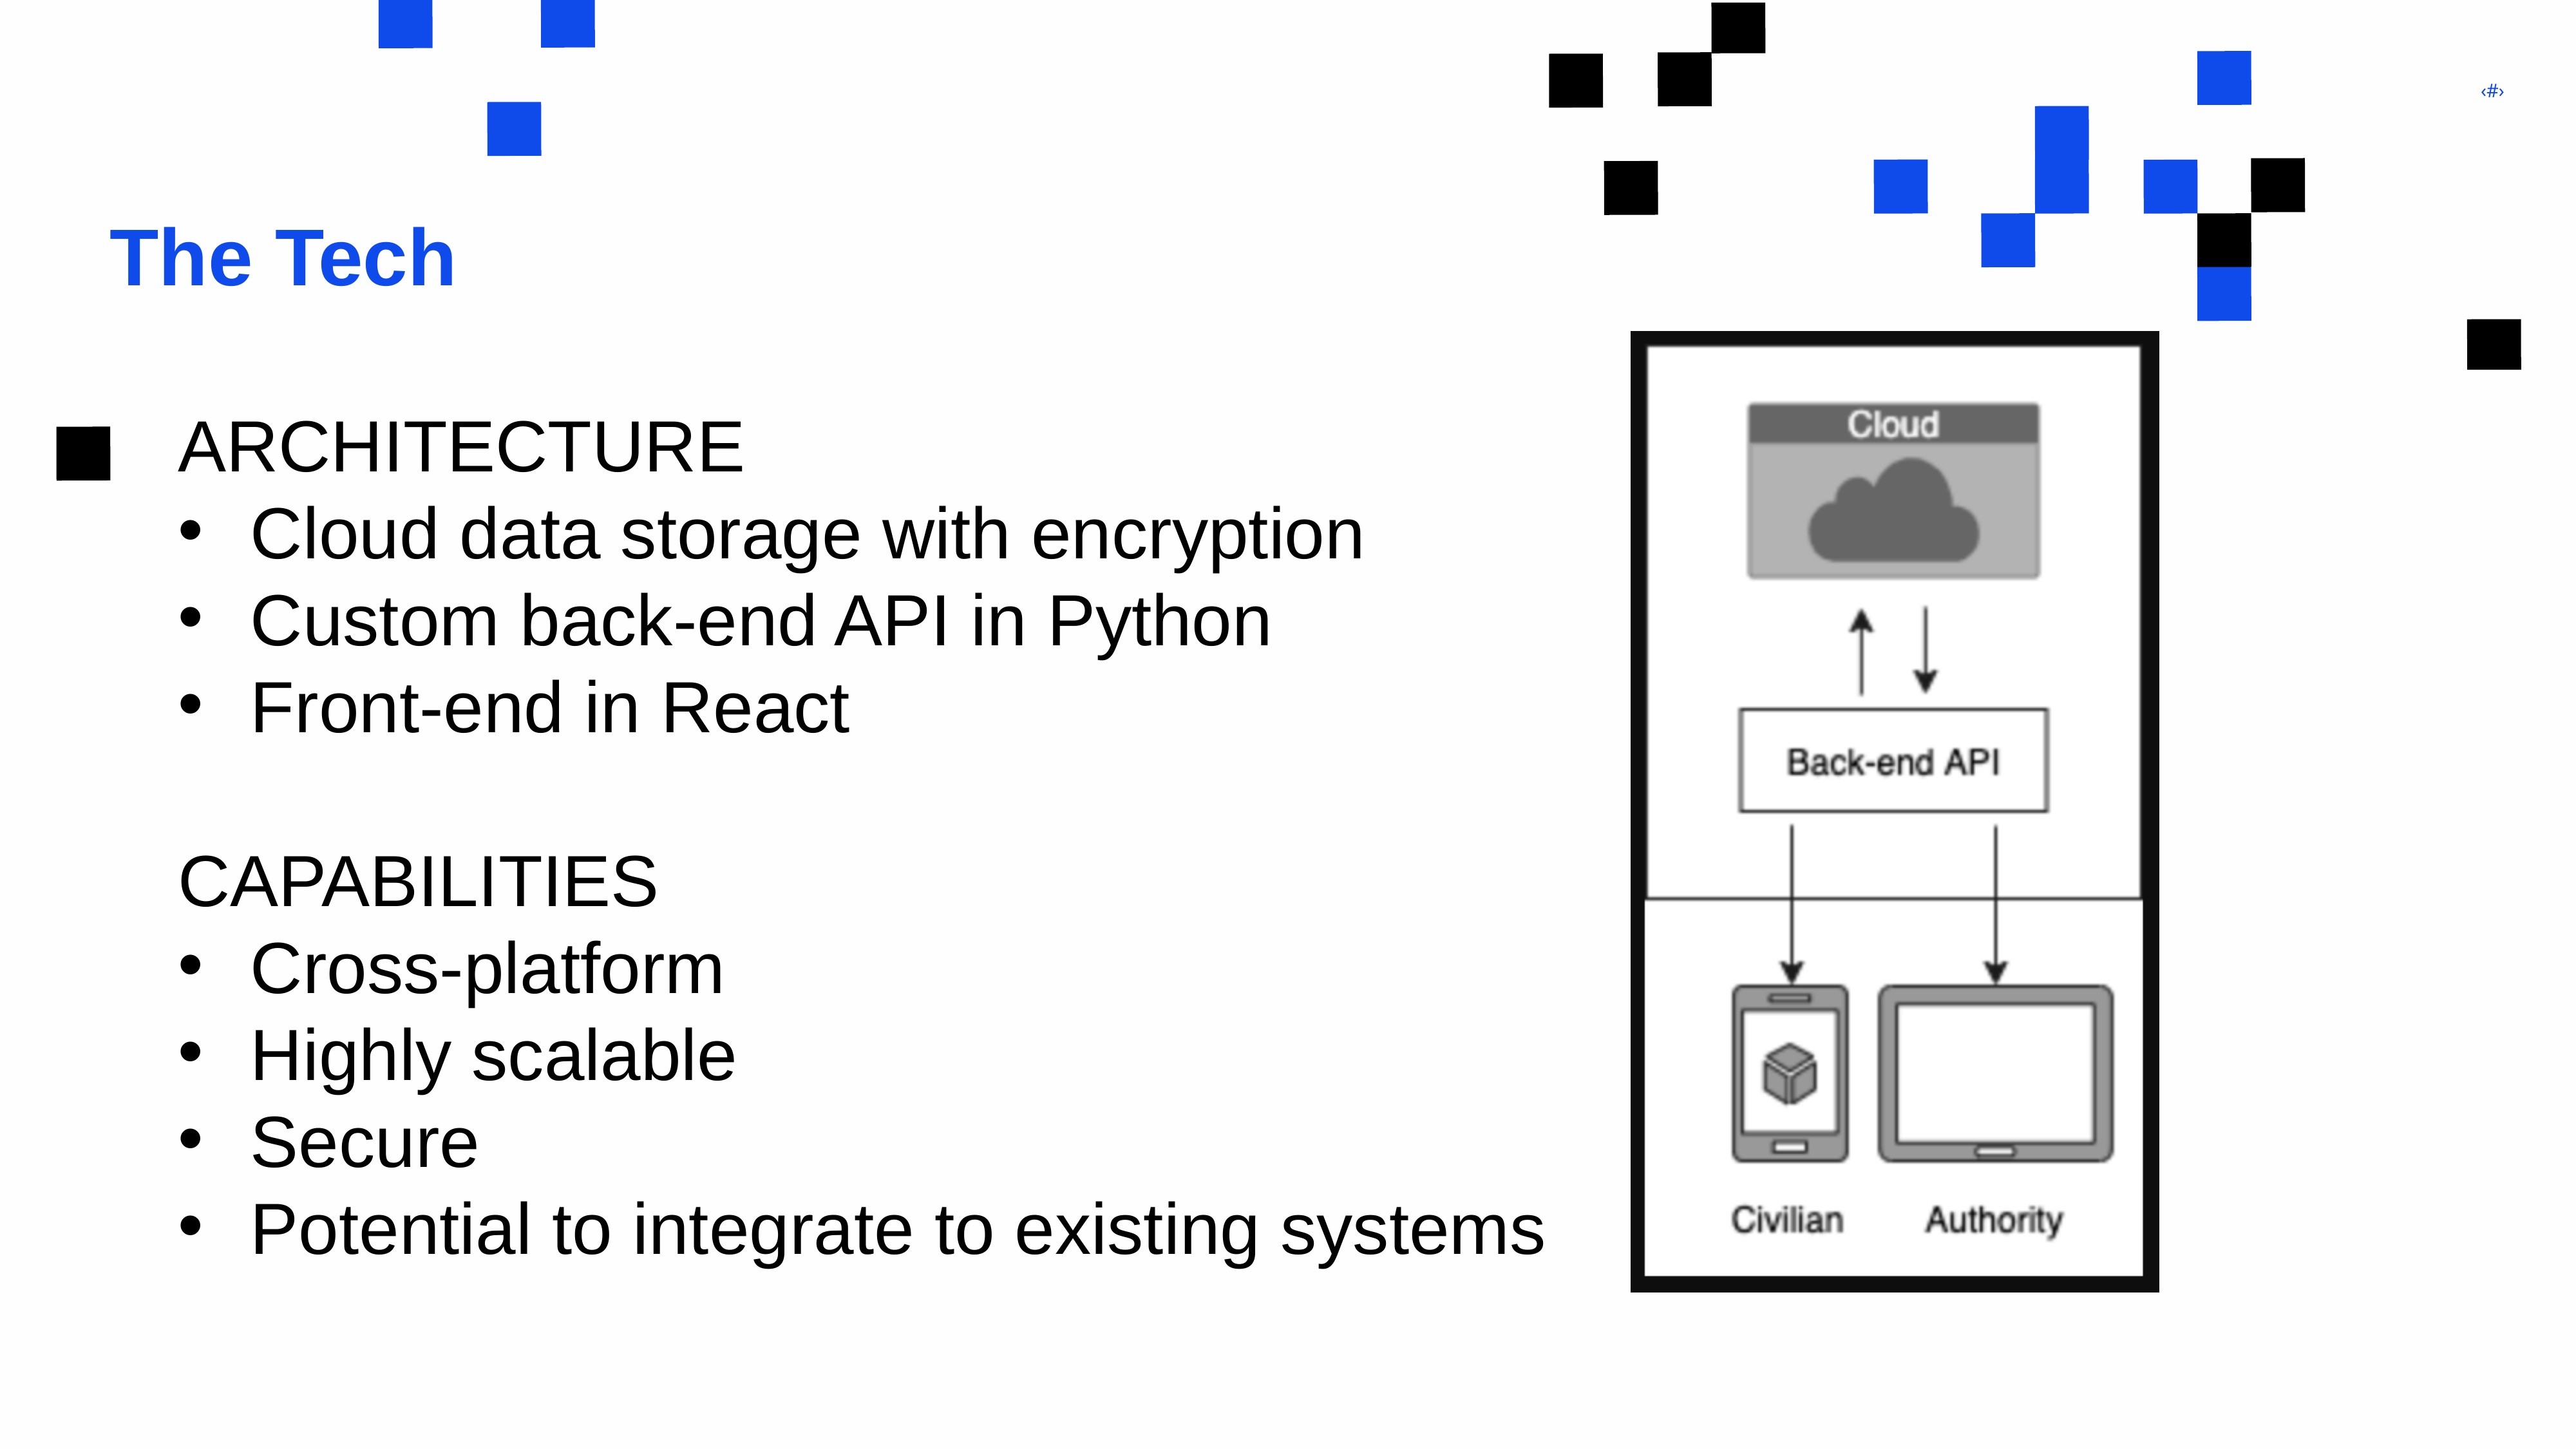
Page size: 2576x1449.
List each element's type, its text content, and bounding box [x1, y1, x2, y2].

title The Tech [100, 185, 1752, 443]
picture [1630, 330, 2160, 1293]
text_box ARCHITECTURE Cloud data storage with encryption Custom back-end API in Python Front-end in React CAPABILITIES Cross-platform Highly scalable Secure Potential to integrate to existing systems [168, 394, 1581, 1273]
